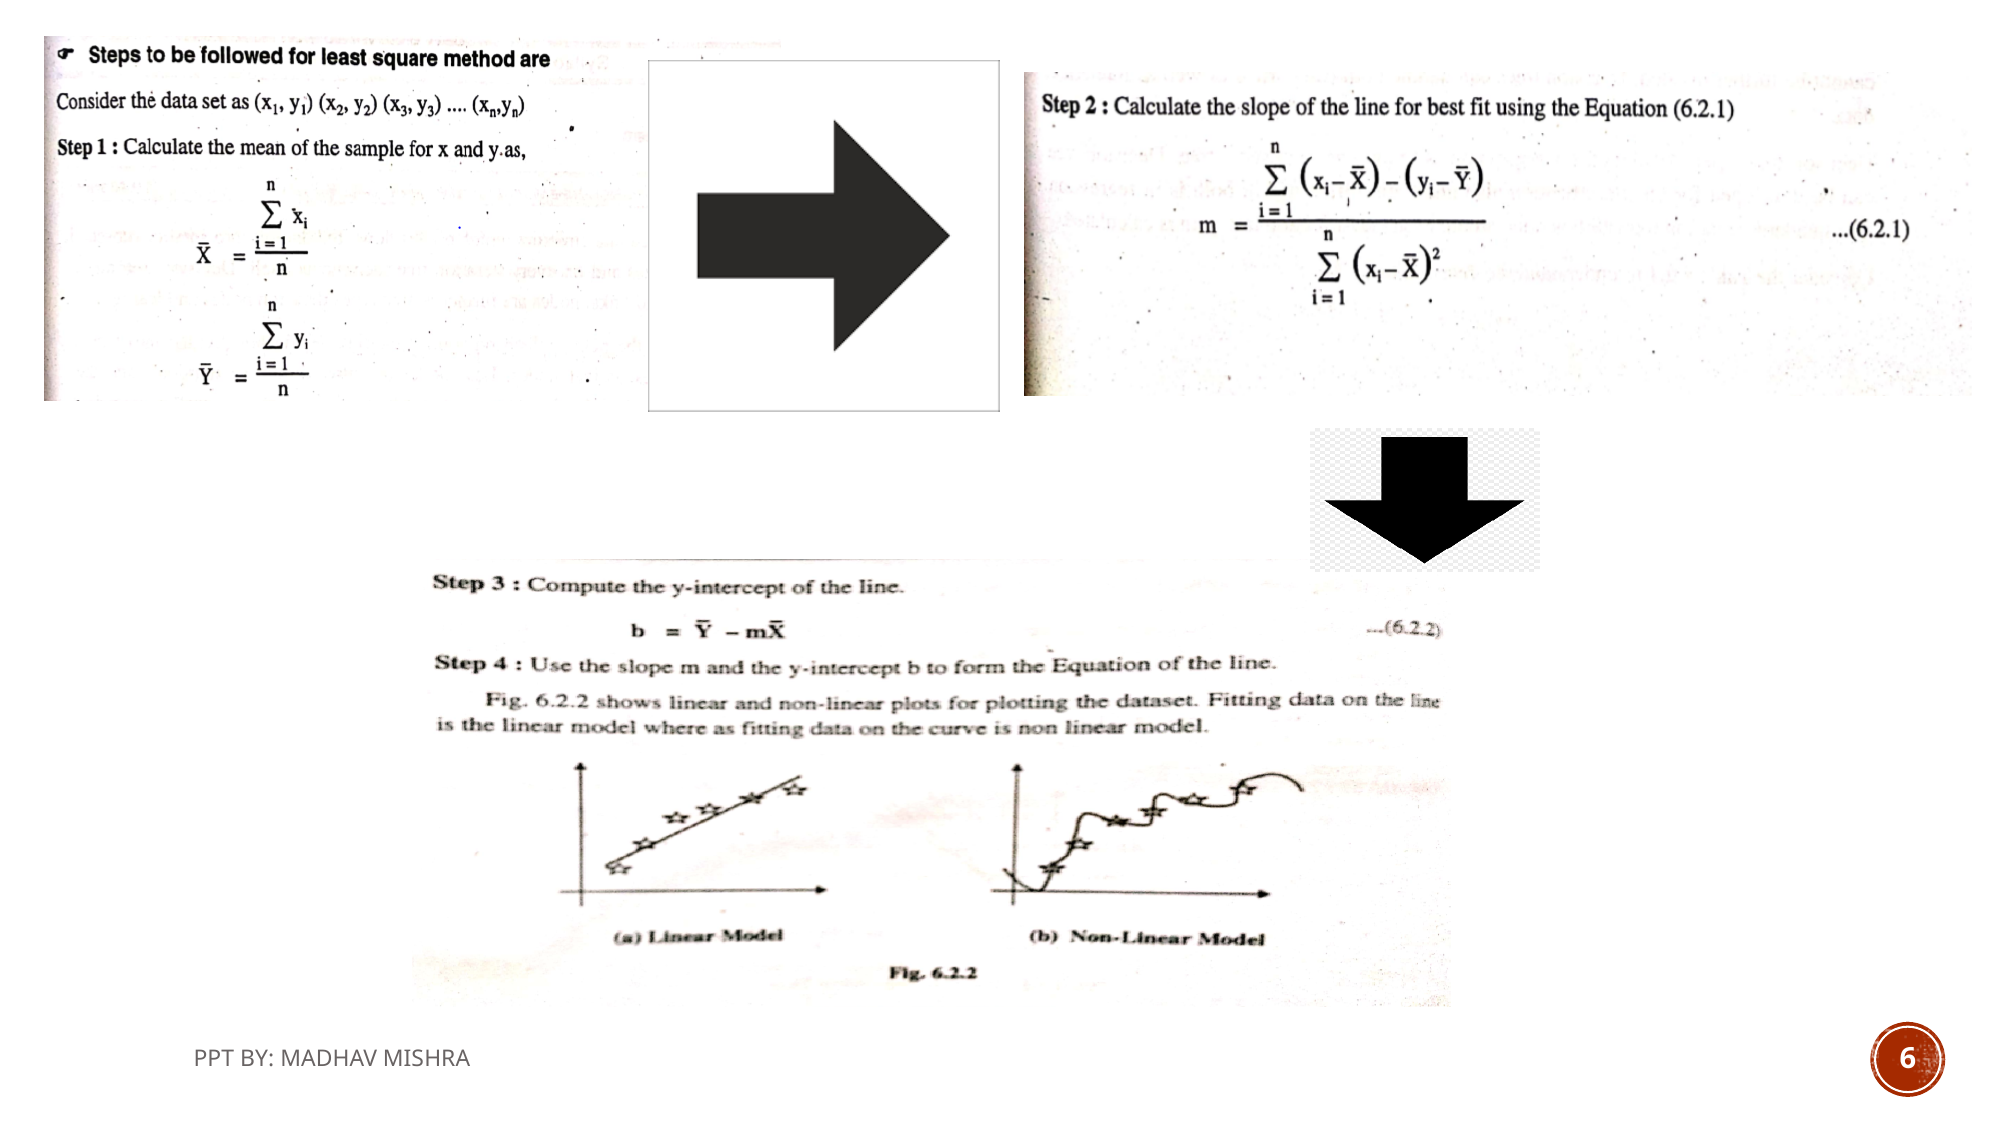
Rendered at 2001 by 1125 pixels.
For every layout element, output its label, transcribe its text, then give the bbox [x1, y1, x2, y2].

picture [44, 36, 1000, 412]
slide_number 6 [1855, 1028, 1961, 1089]
footer PPT BY: MADHAV MISHRA [178, 1028, 1217, 1089]
picture [1024, 72, 1972, 396]
picture [412, 428, 1540, 1007]
